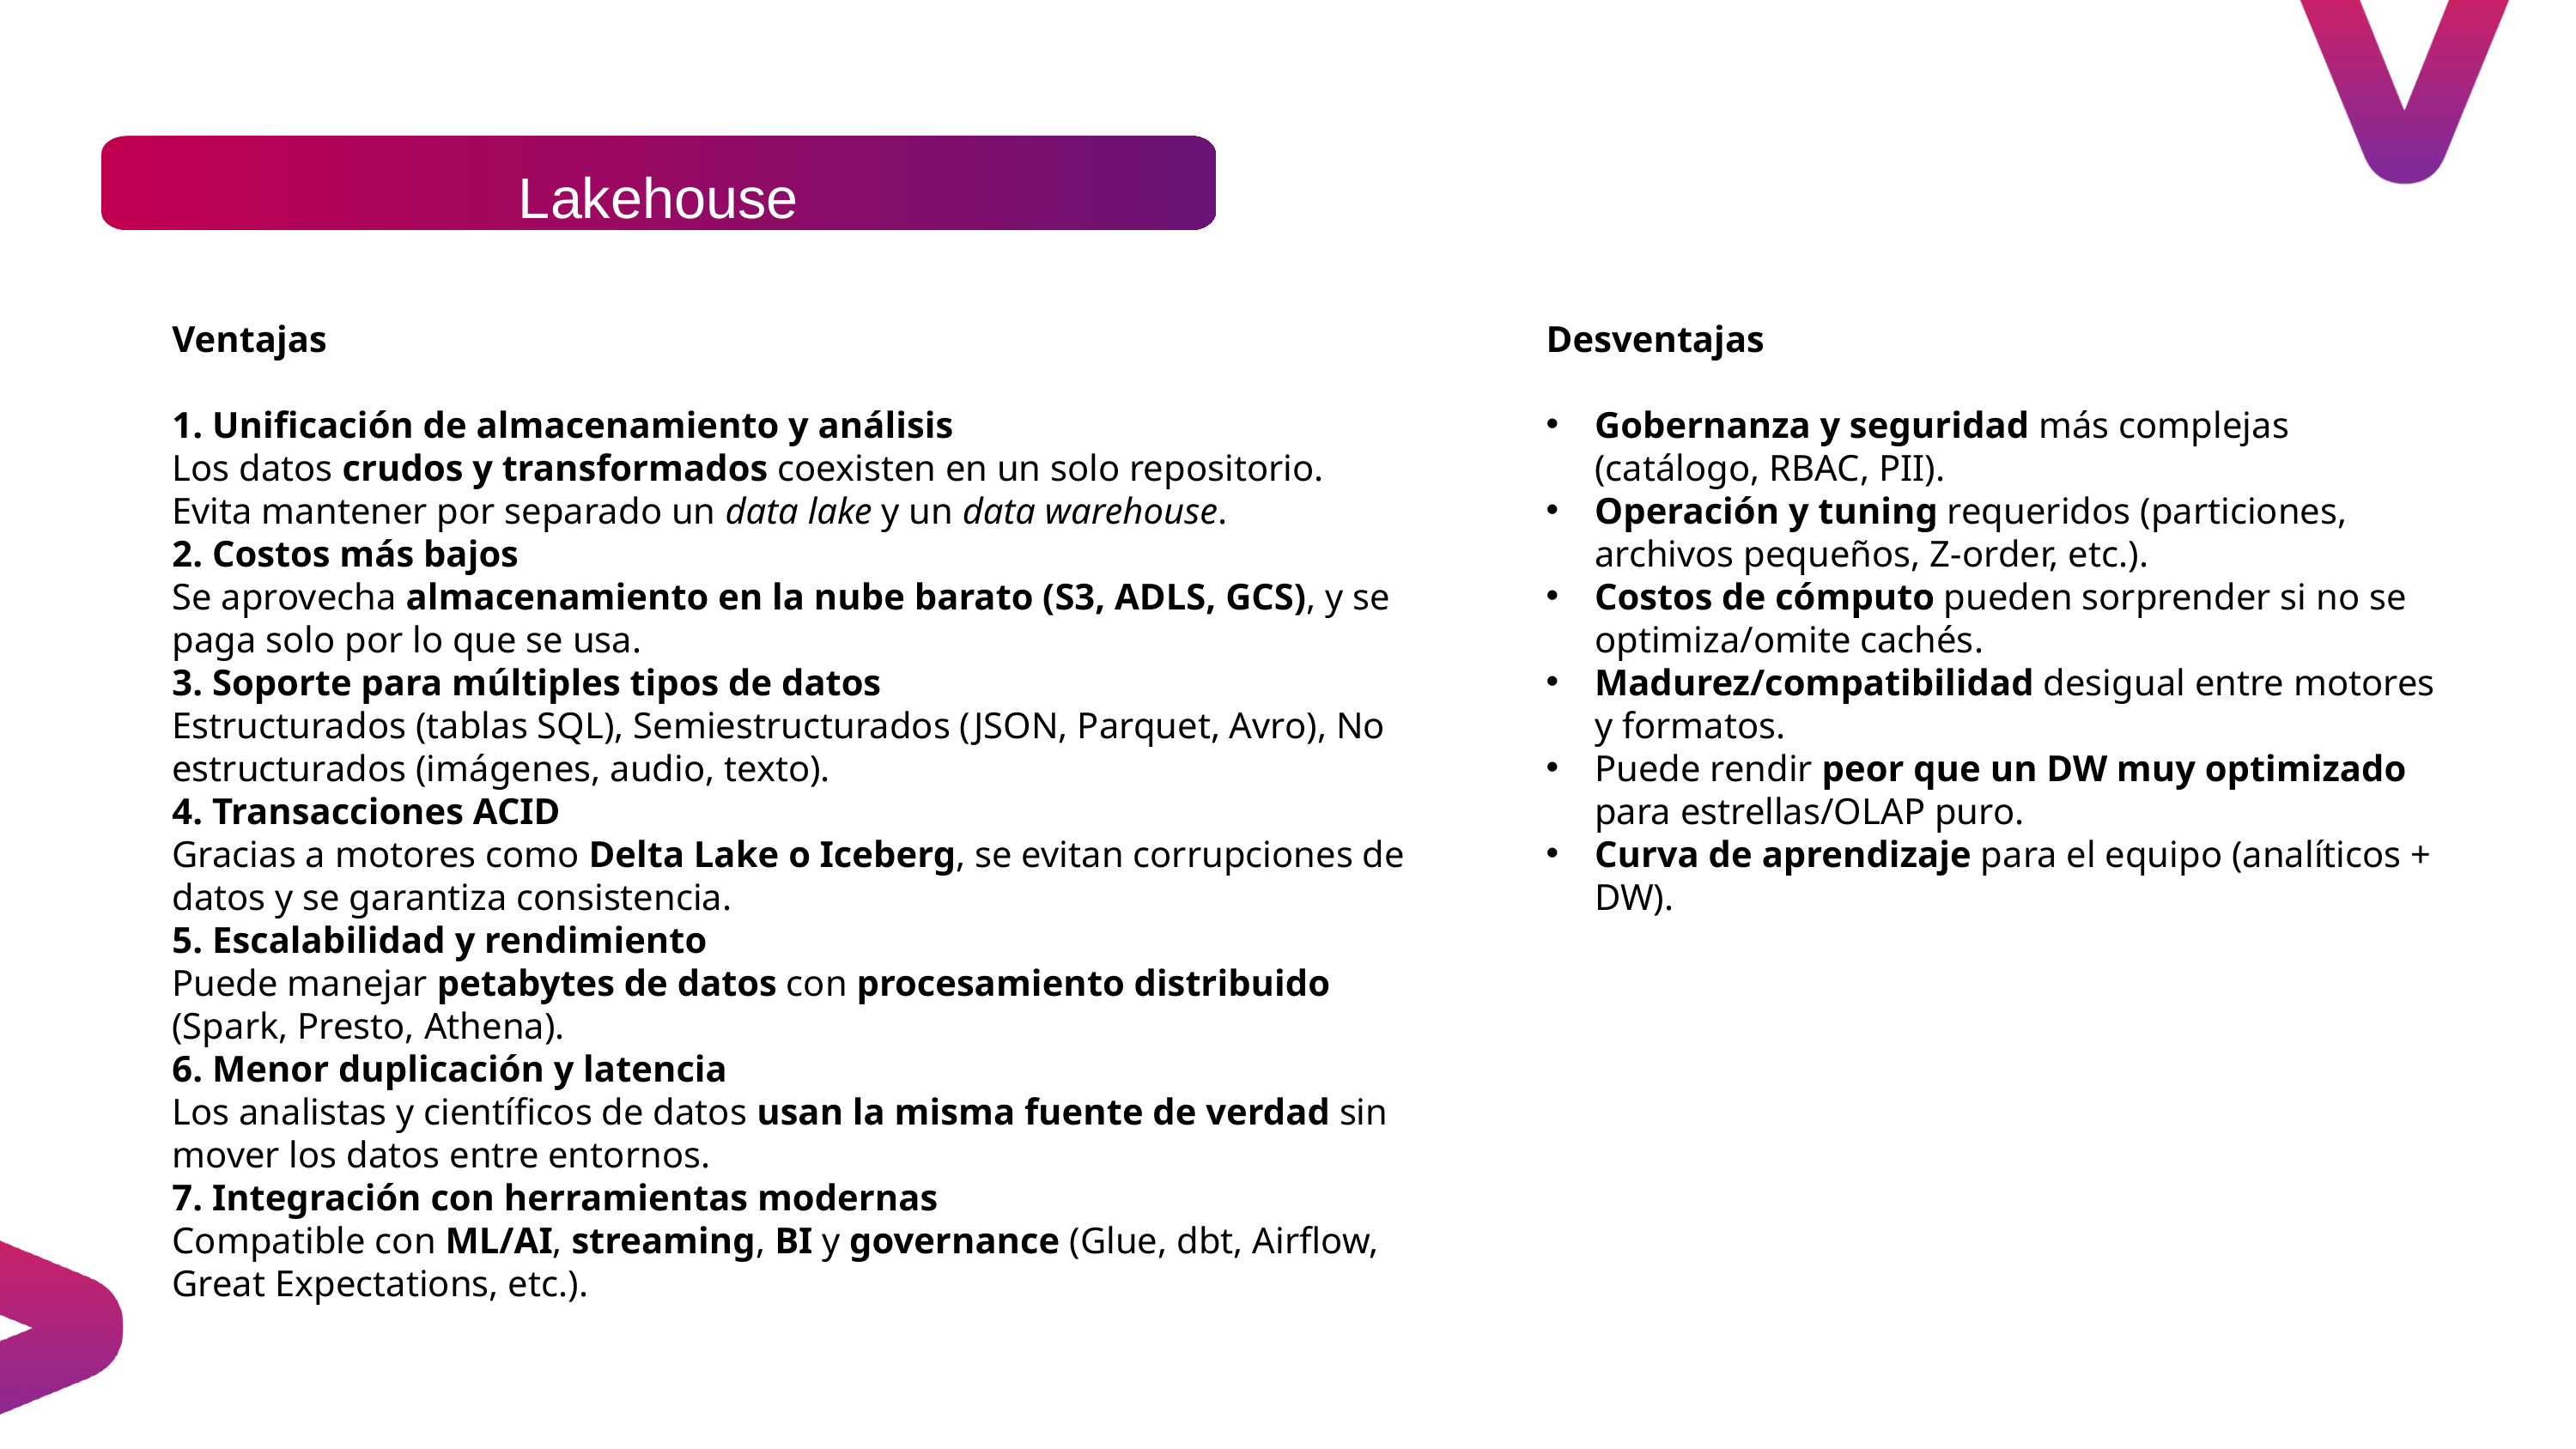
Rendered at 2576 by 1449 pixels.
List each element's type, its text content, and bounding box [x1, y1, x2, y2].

text_box Desventajas Gobernanza y seguridad más complejas (catálogo, RBAC, PII). Operación y tuning requeridos (particiones, archivos pequeños, Z-order, etc.). Costos de cómputo pueden sorprender si no se optimiza/omite cachés. Madurez/compatibilidad desigual entre motores y formatos. Puede rendir peor que un DW muy optimizado para estrellas/OLAP puro. Curva de aprendizaje para el equipo (analíticos + DW). [1533, 310, 2456, 924]
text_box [100, 95, 1216, 394]
text_box [0, 1184, 126, 1449]
text_box Ventajas 1. Unificación de almacenamiento y análisis Los datos crudos y transformados coexisten en un solo repositorio. Evita mantener por separado un data lake y un data warehouse. 2. Costos más bajos Se aprovecha almacenamiento en la nube barato (S3, ADLS, GCS), y se paga solo por lo que se usa. 3. Soporte para múltiples tipos de datos Estructurados (tablas SQL), Semiestructurados (JSON, Parquet, Avro), No estructurados (imágenes, audio, texto). 4. Transacciones ACID Gracias a motores como Delta Lake o Iceberg, se evitan corrupciones de datos y se garantiza consistencia. 5. Escalabilidad y rendimiento Puede manejar petabytes de datos con procesamiento distribuido (Spark, Presto, Athena). 6. Menor duplicación y latencia Los analistas y científicos de datos usan la misma fuente de verdad sin mover los datos entre entornos. 7. Integración con herramientas modernas Compatible con ML/AI, streaming, BI y governance (Glue, dbt, Airflow, Great Expectations, etc.). [159, 310, 1420, 1354]
text_box [2291, 0, 2518, 188]
